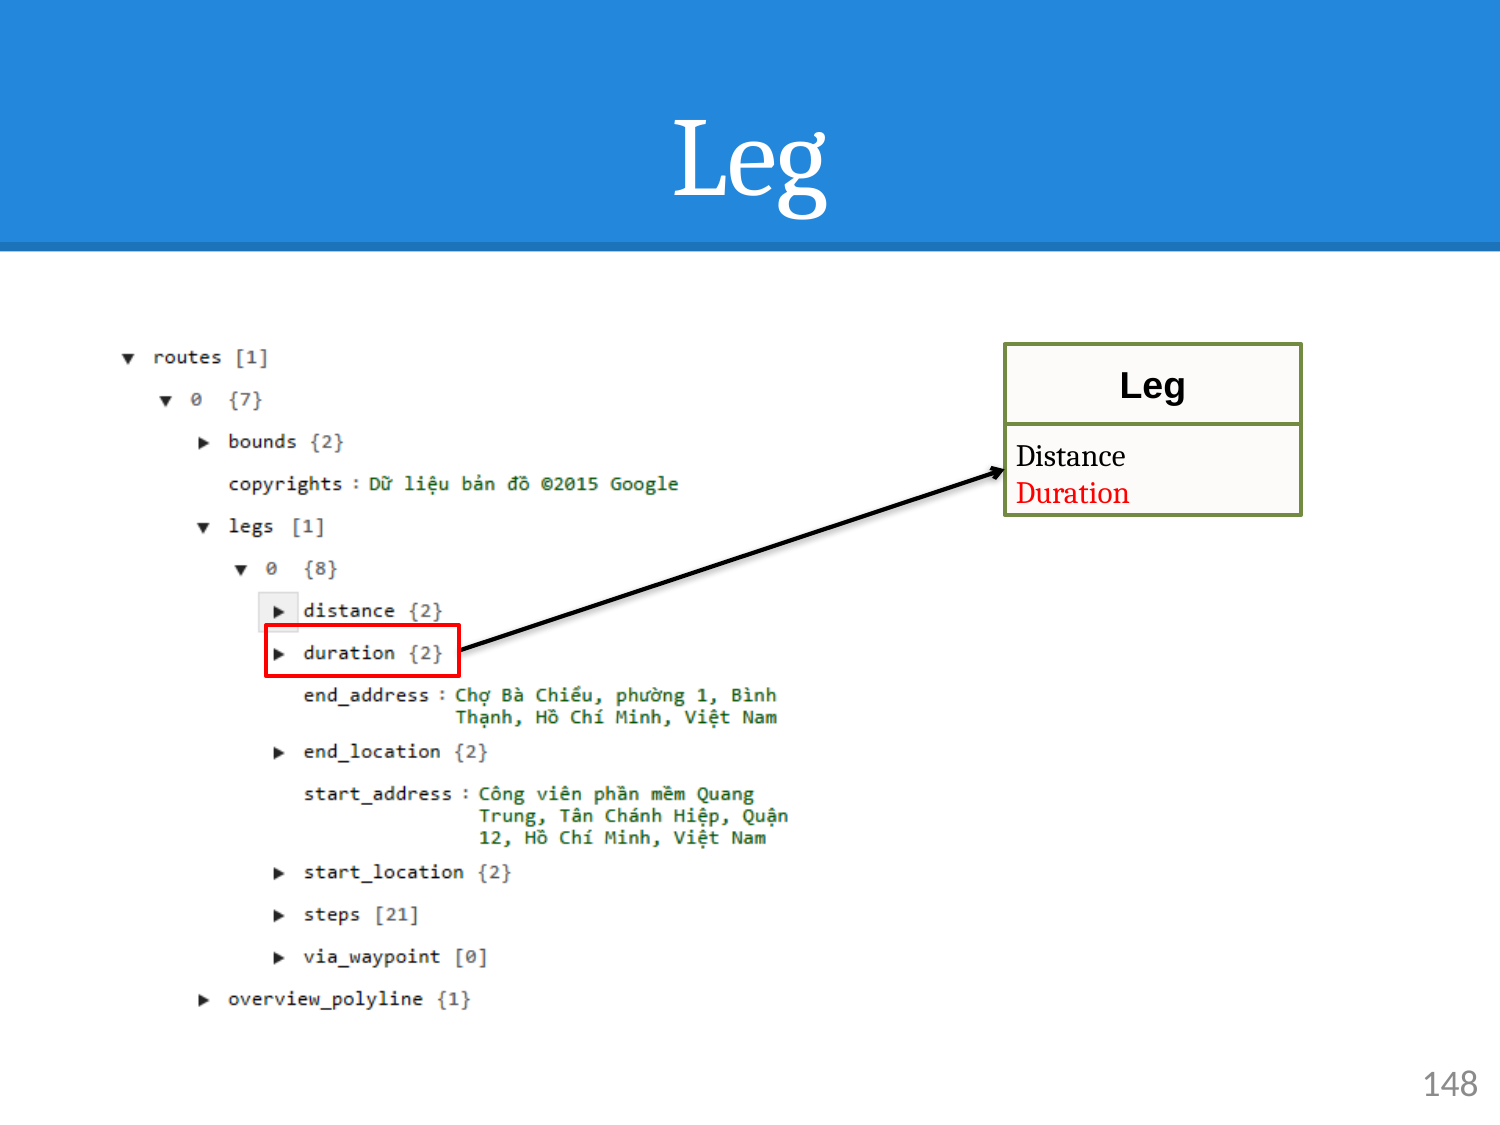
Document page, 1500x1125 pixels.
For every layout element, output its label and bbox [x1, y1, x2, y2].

text_box [458, 344, 1302, 651]
slide_number [1403, 1038, 1494, 1125]
title [75, 45, 1425, 233]
picture [97, 336, 794, 1021]
